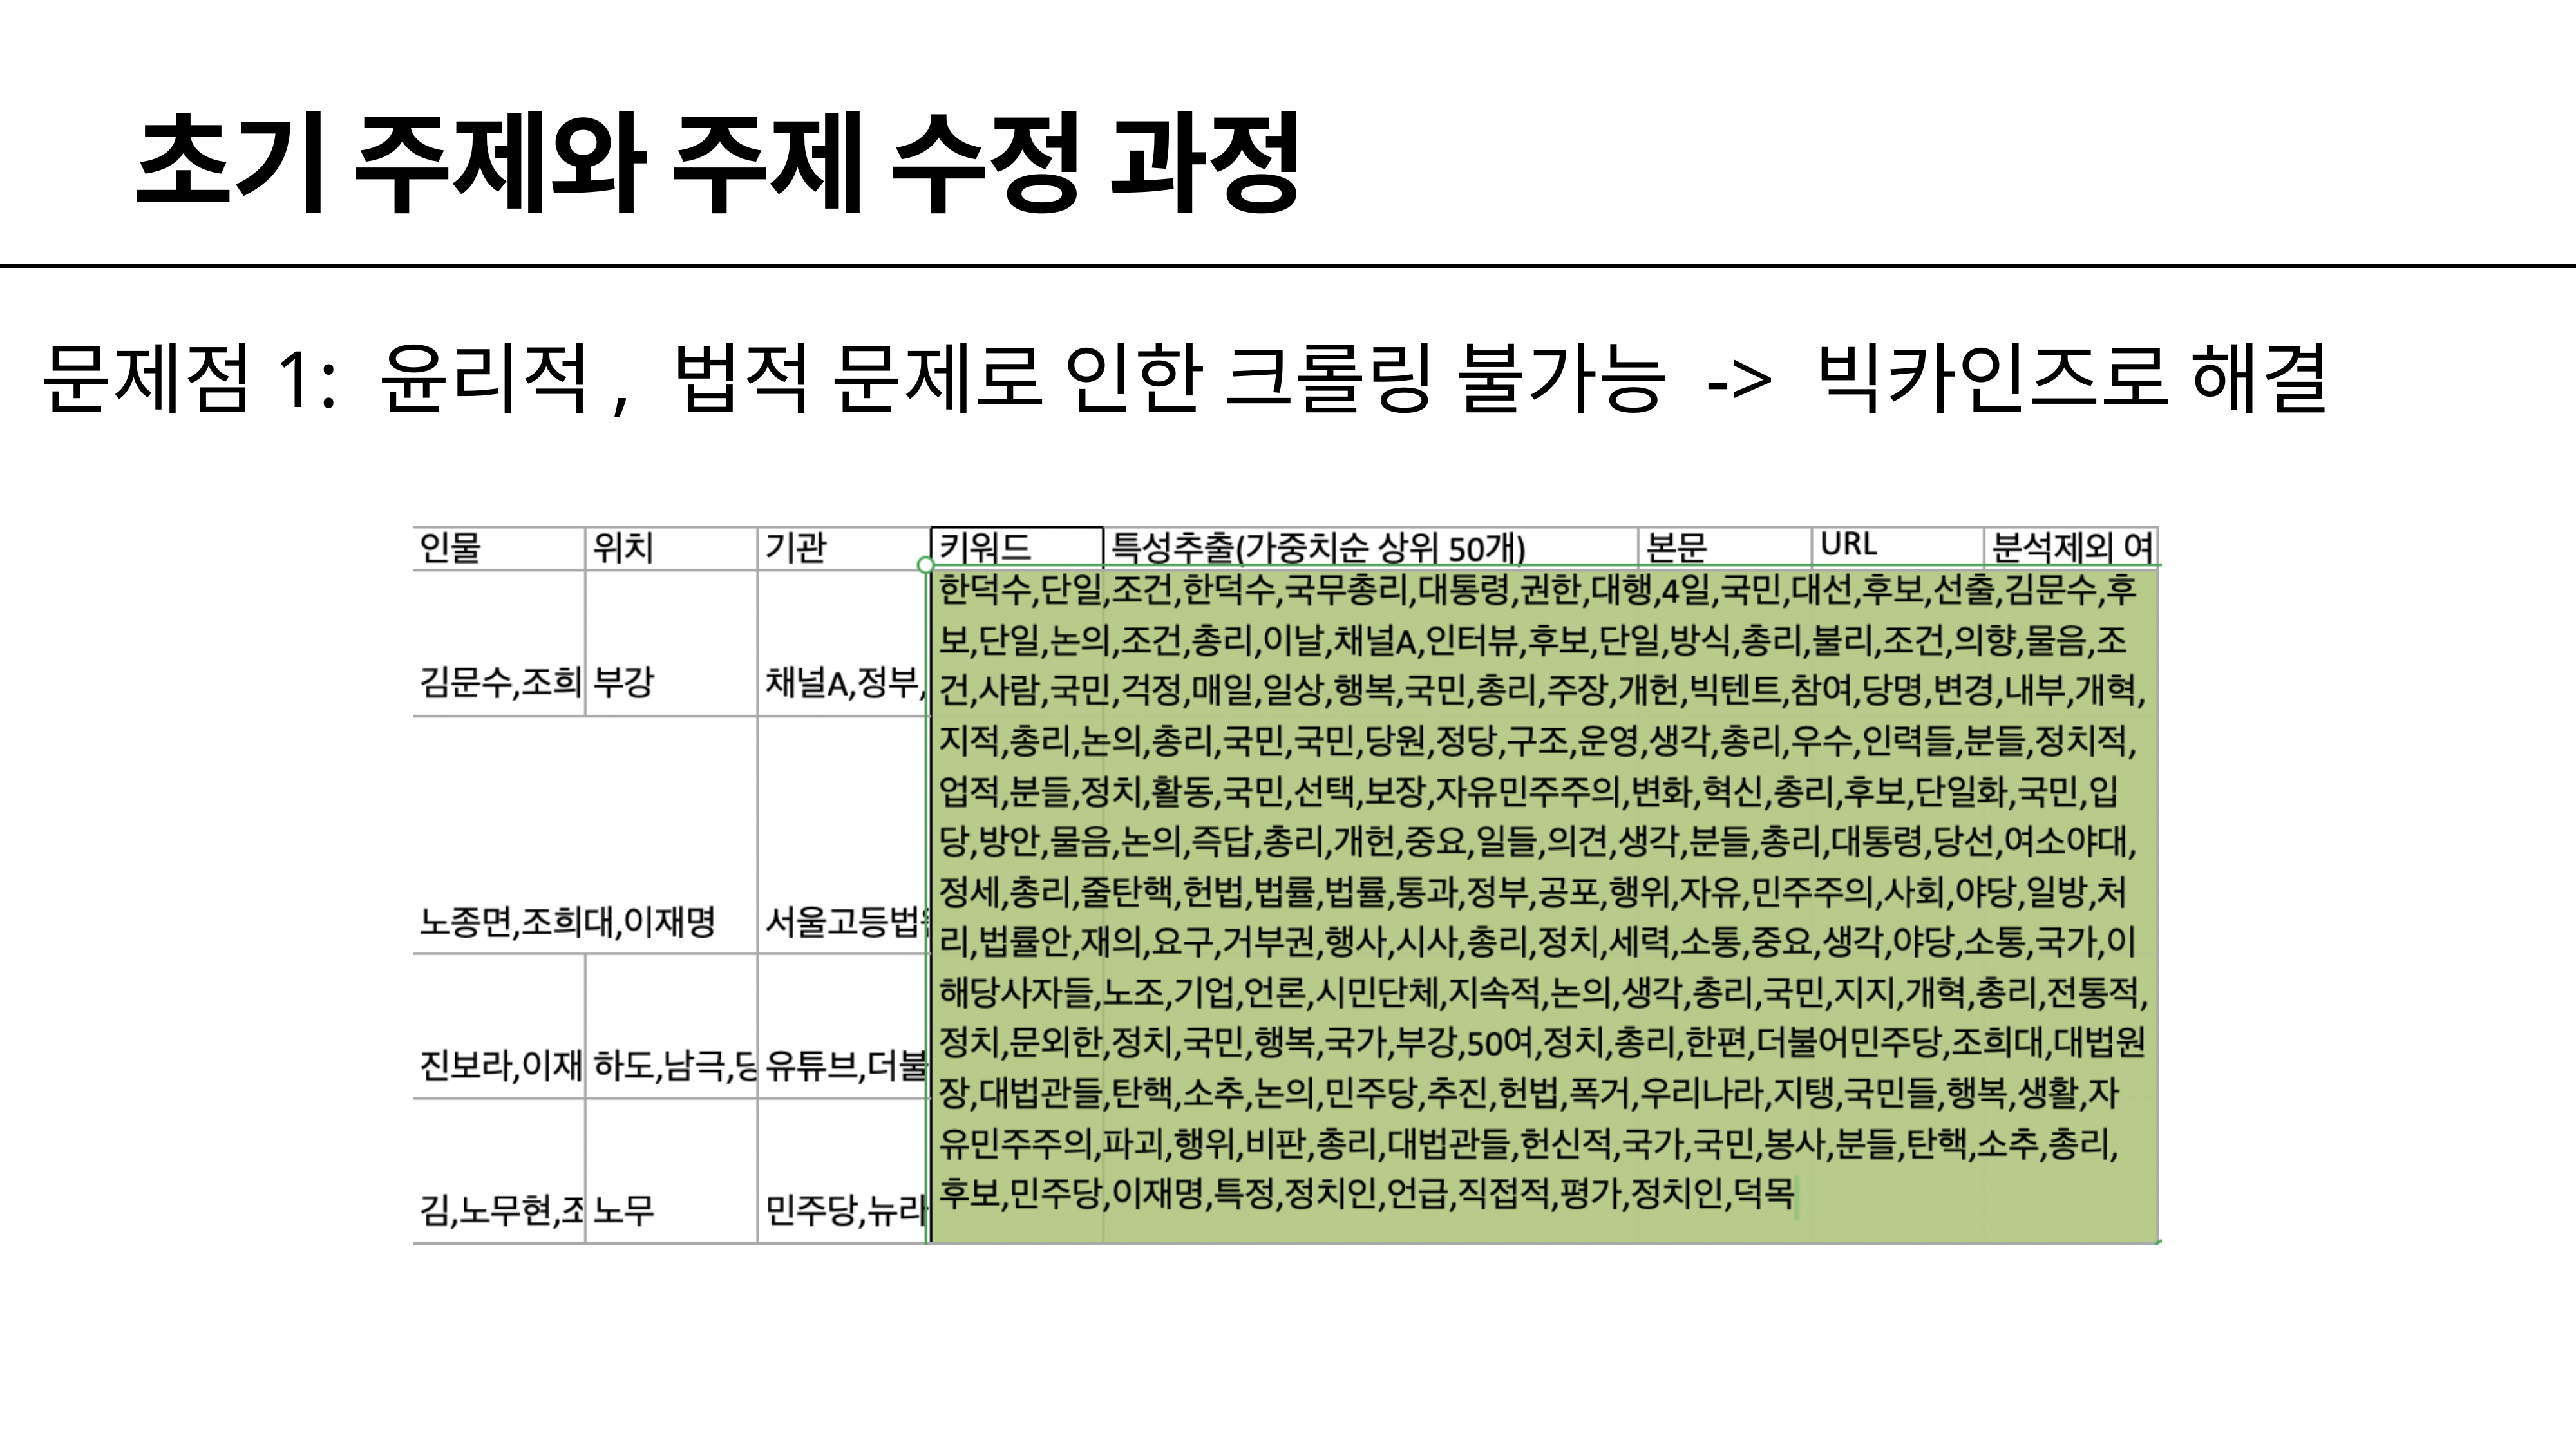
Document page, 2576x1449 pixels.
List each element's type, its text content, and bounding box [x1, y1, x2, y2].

title 초기 주제와 주제 수정 과정 [127, 113, 2449, 266]
picture [413, 524, 2163, 1245]
text_box 문제점1: 윤리적, 법적 문제로 인한 크롤링 불가능 -> 빅카인즈로 해결 [35, 334, 2338, 430]
